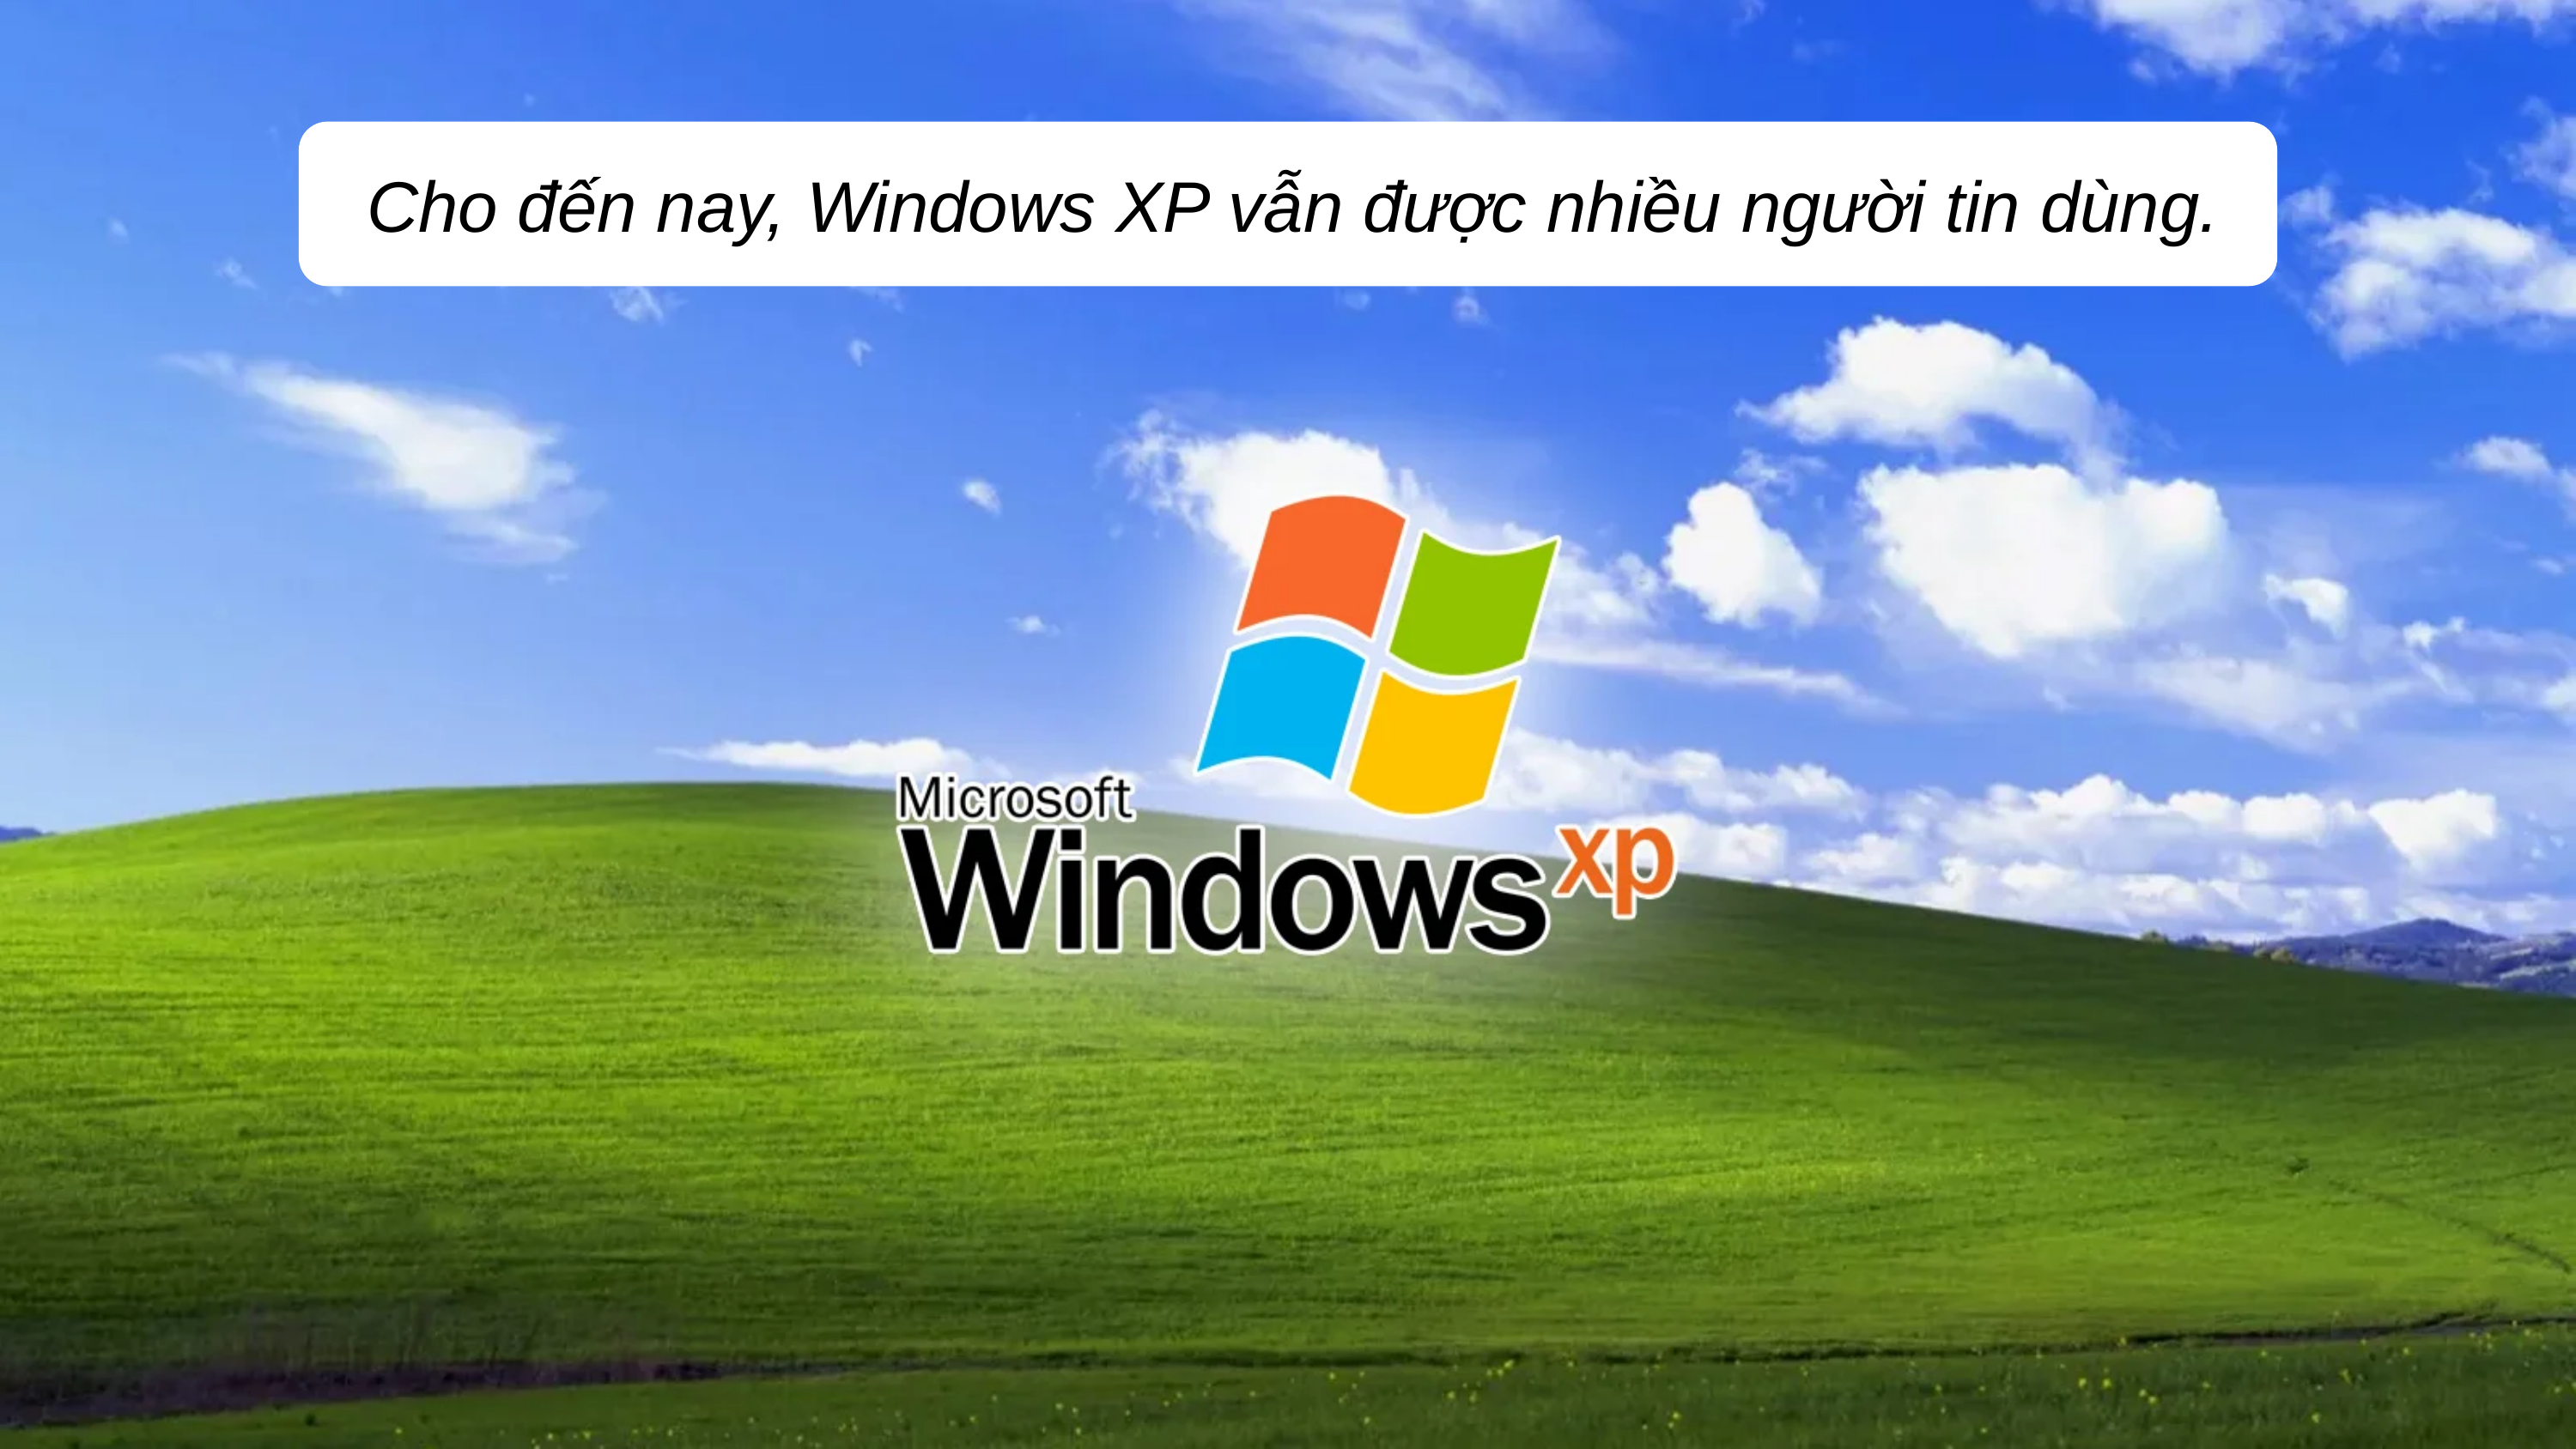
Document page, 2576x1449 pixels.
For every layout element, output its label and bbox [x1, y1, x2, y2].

text_box [300, 123, 2276, 285]
picture [0, 0, 2576, 1449]
